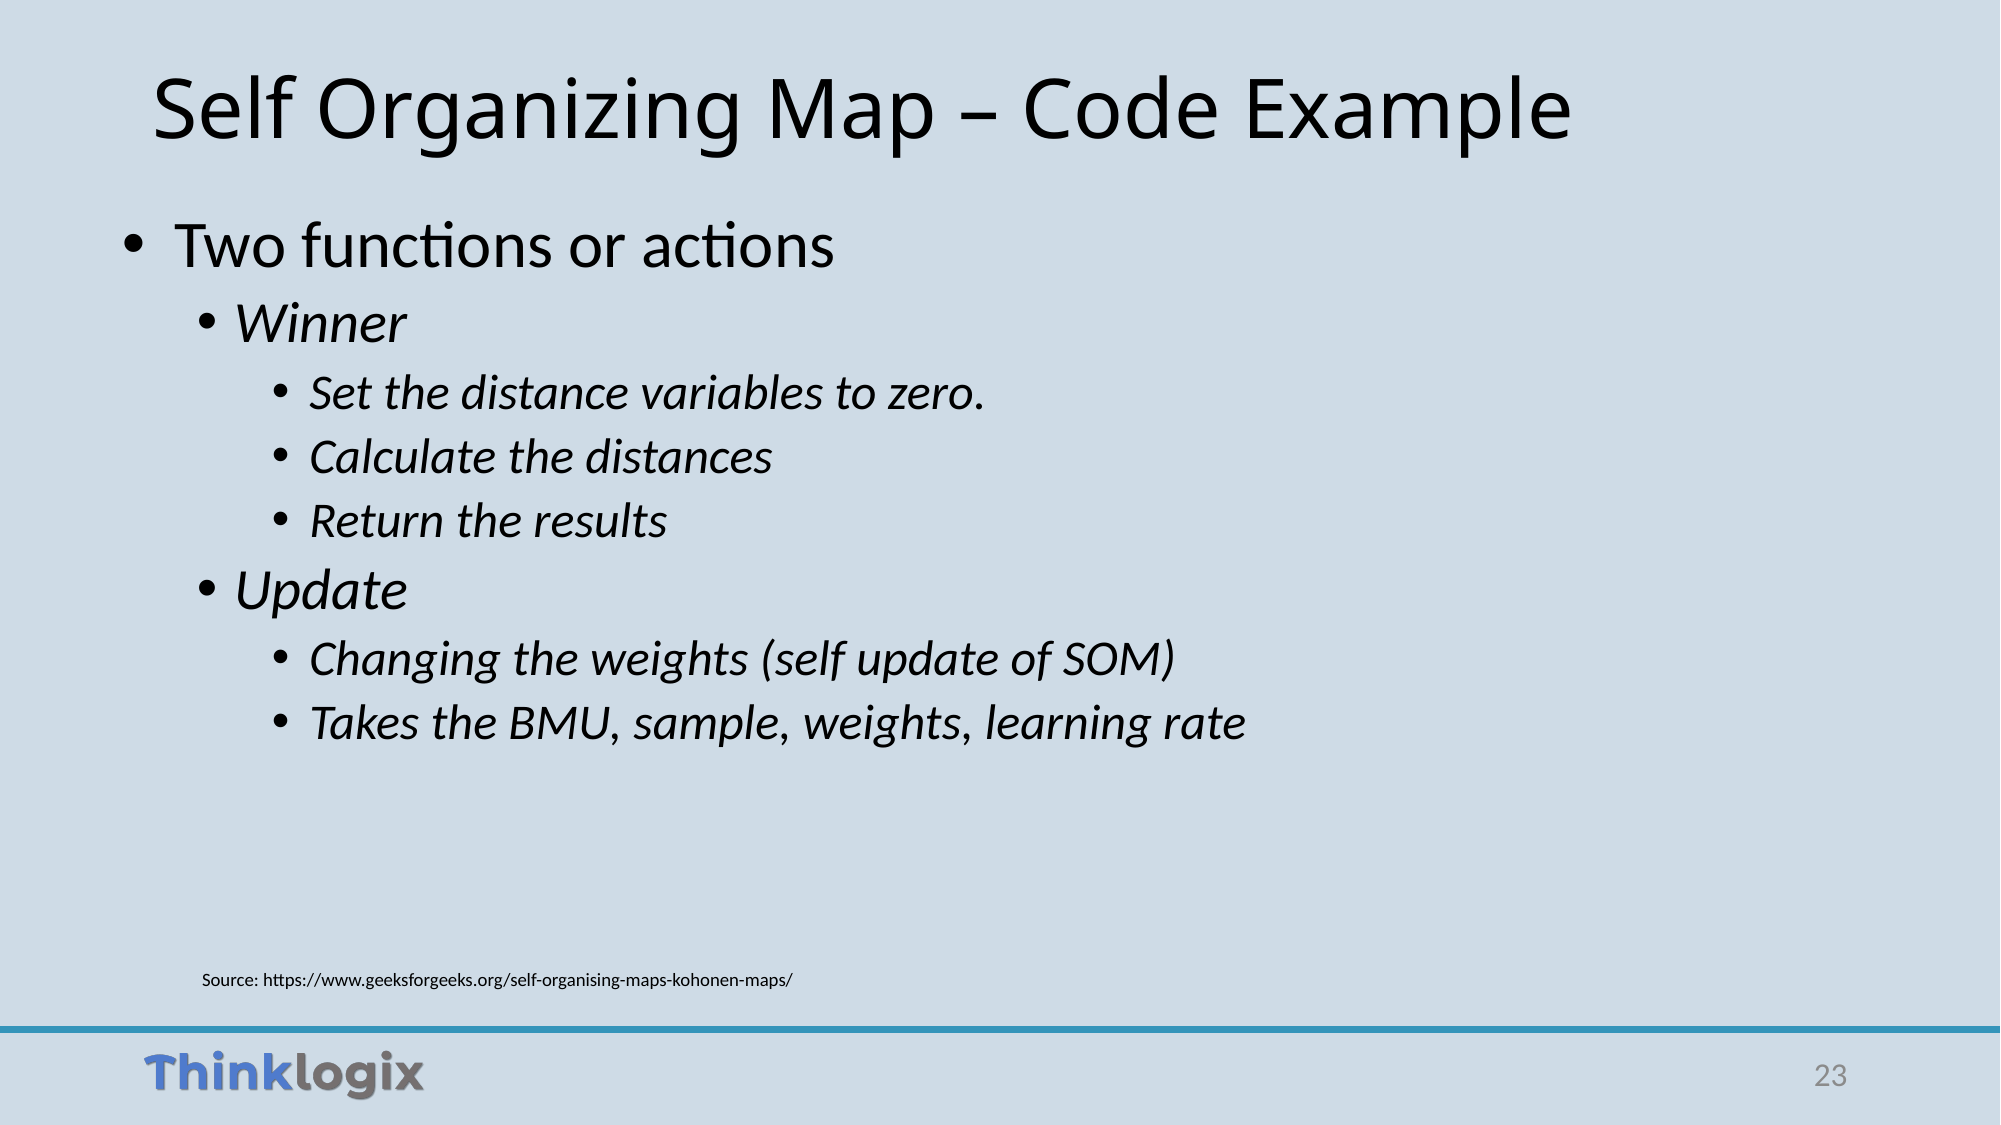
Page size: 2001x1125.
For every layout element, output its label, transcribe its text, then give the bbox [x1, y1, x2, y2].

text_box Source: https://www.geeksforgeeks.org/self-organising-maps-kohonen-maps/ [187, 960, 1957, 998]
picture [115, 1036, 456, 1109]
list Two functions or actions Winner Set the distance variables to zero. Calculate the distances Return the results Update Changing the weights (self update of SOM) Takes the BMU, sample, weights, learning rate [106, 202, 1894, 917]
slide_number 23 [1412, 1042, 1863, 1103]
title Self Organizing Map – Code Example [137, 59, 1957, 165]
